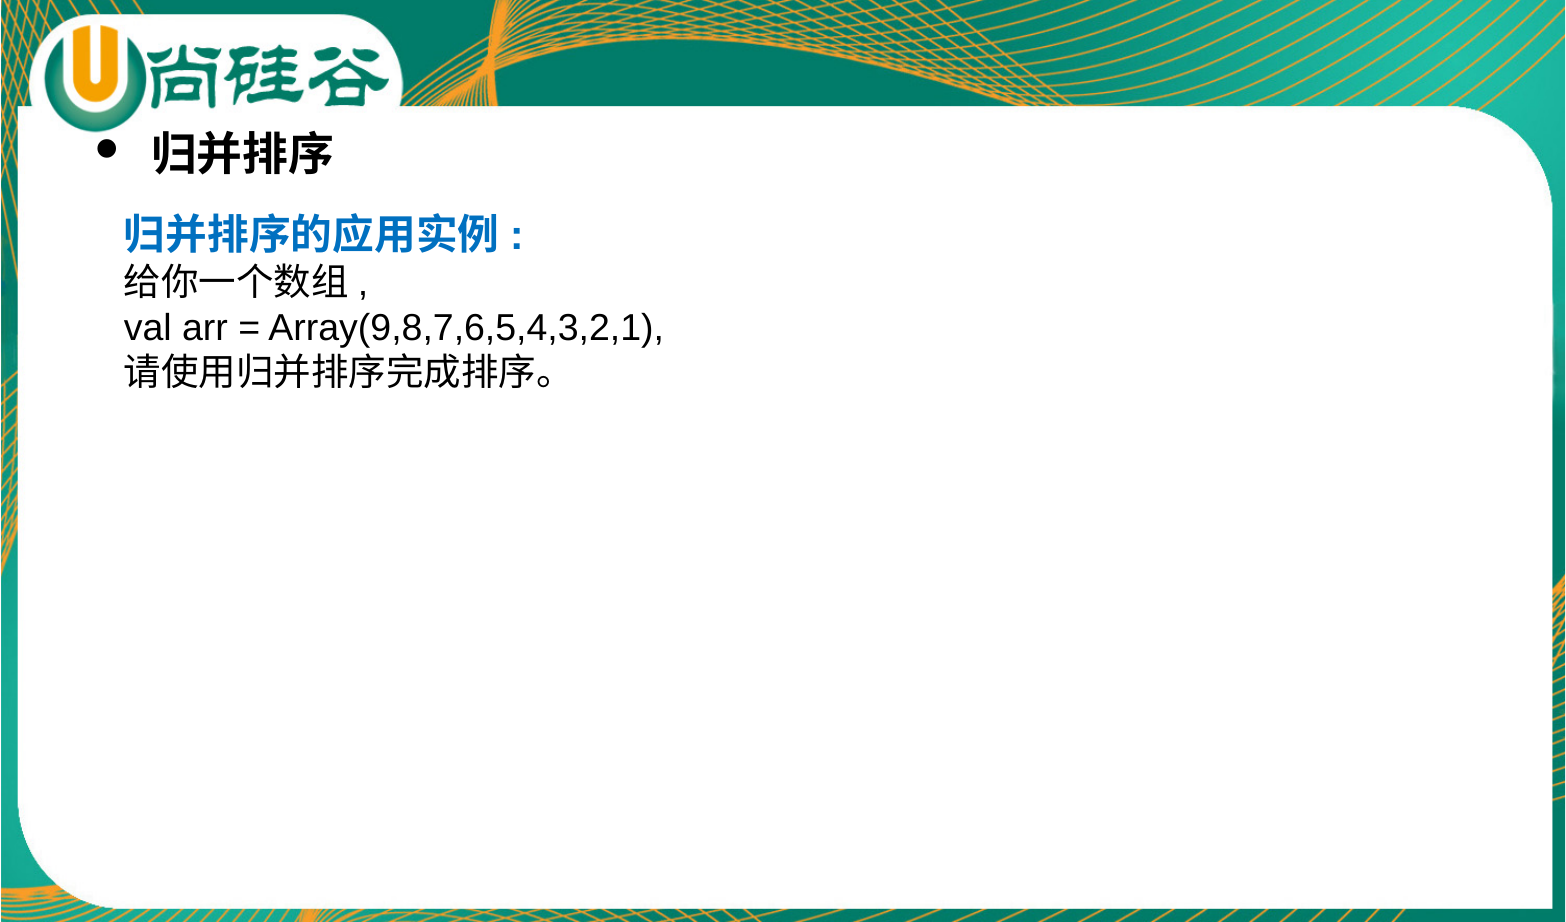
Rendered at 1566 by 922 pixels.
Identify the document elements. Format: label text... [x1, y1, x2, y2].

picture [0, 0, 1566, 922]
text_box 归并排序 [79, 123, 1325, 188]
text_box 归并排序的应用实例: 给你一个数组, val arr = Array(9,8,7,6,5,4,3,2,1), 请使用归并排序完成排序。 [109, 200, 1445, 401]
